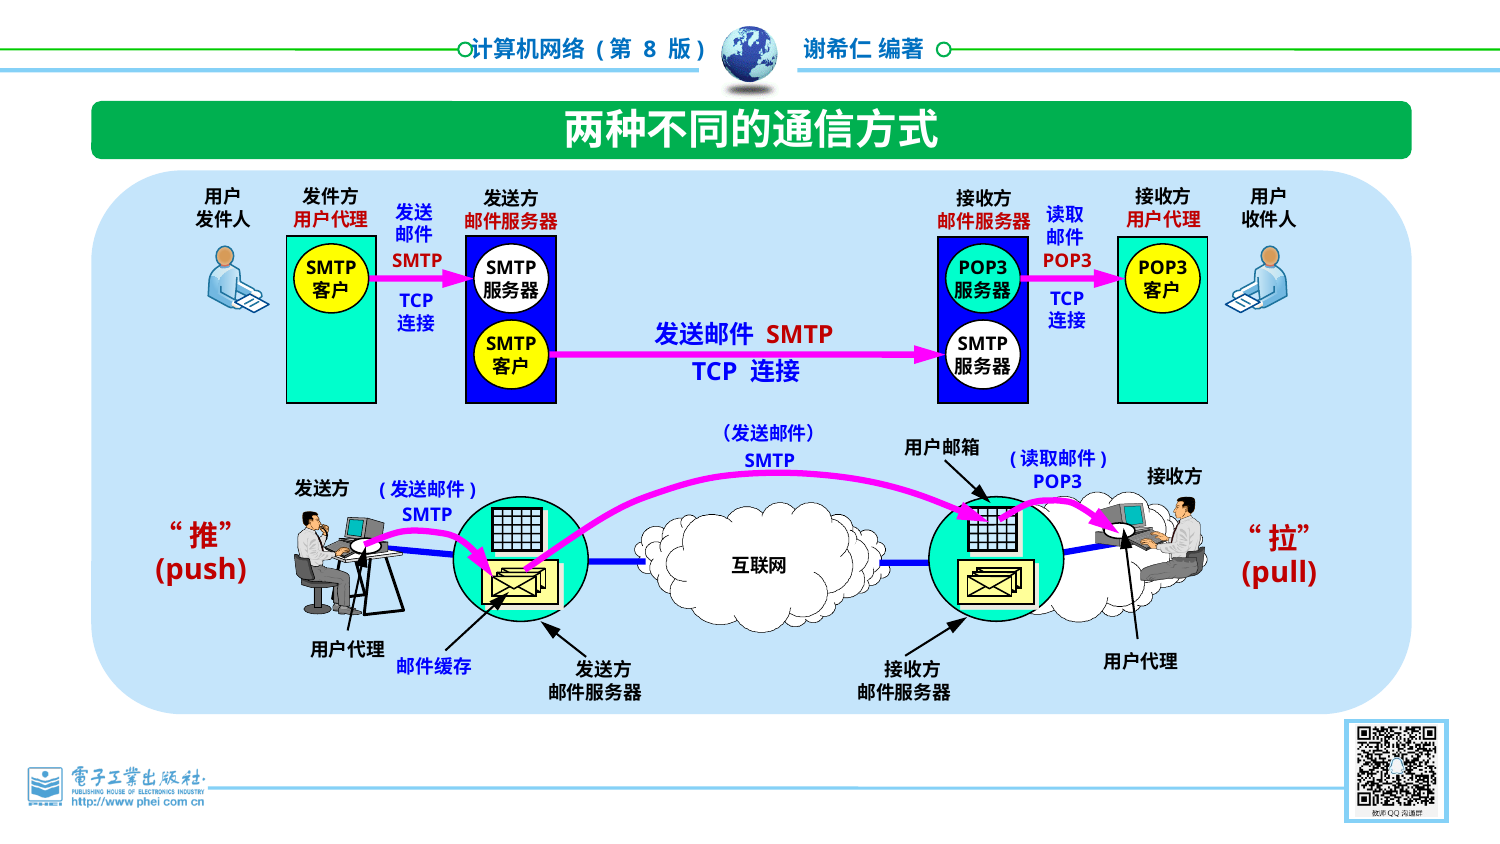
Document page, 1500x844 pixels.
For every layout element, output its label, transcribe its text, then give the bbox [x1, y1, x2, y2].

text_box [928, 527, 942, 596]
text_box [340, 546, 350, 557]
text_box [481, 560, 559, 605]
text_box 发送方 [279, 469, 364, 507]
text_box “拉” (pull) [1215, 514, 1346, 596]
text_box 用户代理 [1088, 642, 1194, 681]
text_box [968, 506, 1017, 552]
text_box [544, 505, 626, 567]
text_box 用户 收件人 [1226, 177, 1313, 238]
text_box [955, 101, 1412, 160]
text_box [454, 568, 478, 608]
text_box 发件方 用户代理 [278, 177, 384, 238]
text_box 发送方 邮件服务器 [533, 650, 657, 711]
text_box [947, 488, 1211, 628]
text_box 用户邮箱 [889, 428, 995, 466]
text_box [302, 511, 318, 525]
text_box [311, 517, 404, 616]
text_box 读取 邮件 [1031, 195, 1099, 256]
text_box 接收方 邮件服务器 [922, 179, 1047, 240]
text_box 发送 邮件 [380, 193, 449, 253]
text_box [338, 603, 362, 616]
text_box SMTP [729, 452, 811, 479]
text_box 接收方 [1132, 457, 1219, 495]
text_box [1219, 240, 1293, 324]
text_box [1020, 272, 1126, 285]
text_box POP3 客户 [1125, 243, 1201, 313]
text_box SMTP 客户 [293, 243, 369, 313]
text_box [491, 496, 581, 553]
text_box 接收方 邮件服务器 [842, 650, 966, 711]
text_box [1117, 238, 1208, 403]
text_box [645, 473, 942, 532]
text_box [540, 621, 587, 657]
text_box 发送方 邮件服务器 [449, 179, 573, 240]
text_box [314, 575, 338, 588]
text_box TCP 连接 [382, 281, 451, 342]
picture [23, 764, 208, 809]
text_box 接收方 用户代理 [1111, 177, 1216, 238]
text_box SMTP 客户 [473, 319, 549, 389]
text_box TCP 连接 [1033, 279, 1101, 339]
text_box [630, 499, 894, 638]
text_box [453, 273, 473, 285]
text_box SMTP 服务器 [945, 319, 1021, 389]
text_box [408, 533, 482, 573]
text_box POP3 [1018, 476, 1098, 487]
text_box POP3 服务器 [945, 243, 1021, 313]
text_box [564, 564, 588, 607]
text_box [333, 581, 344, 604]
picture [1355, 724, 1438, 817]
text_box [492, 507, 541, 552]
text_box [487, 610, 560, 622]
text_box SMTP [387, 508, 468, 533]
text_box 发送邮件 SMTP [639, 311, 849, 354]
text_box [1156, 514, 1201, 555]
text_box [466, 240, 557, 403]
text_box [457, 508, 490, 559]
text_box POP3 [1028, 241, 1107, 278]
text_box 邮件缓存 [381, 647, 487, 686]
text_box 用户 发件人 [180, 177, 267, 238]
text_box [957, 559, 1034, 605]
text_box “推” (push) [135, 511, 267, 593]
text_box [89, 168, 1414, 717]
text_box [294, 554, 315, 581]
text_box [202, 240, 275, 324]
text_box (读取邮件) [995, 438, 1122, 476]
text_box [91, 100, 548, 160]
text_box TCP 连接 [677, 347, 815, 393]
text_box [286, 238, 377, 403]
text_box SMTP [377, 241, 458, 279]
text_box [815, 348, 946, 361]
text_box 两种不同的通信方式 [548, 95, 955, 161]
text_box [1180, 546, 1206, 577]
text_box （发送邮件） [697, 414, 841, 452]
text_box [1095, 503, 1170, 552]
text_box [938, 237, 1028, 403]
text_box 用户代理 [295, 629, 401, 668]
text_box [297, 526, 336, 567]
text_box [1140, 557, 1199, 582]
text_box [1139, 538, 1151, 550]
picture [719, 24, 779, 95]
text_box (发送邮件) [364, 469, 491, 508]
text_box SMTP 服务器 [473, 243, 549, 313]
